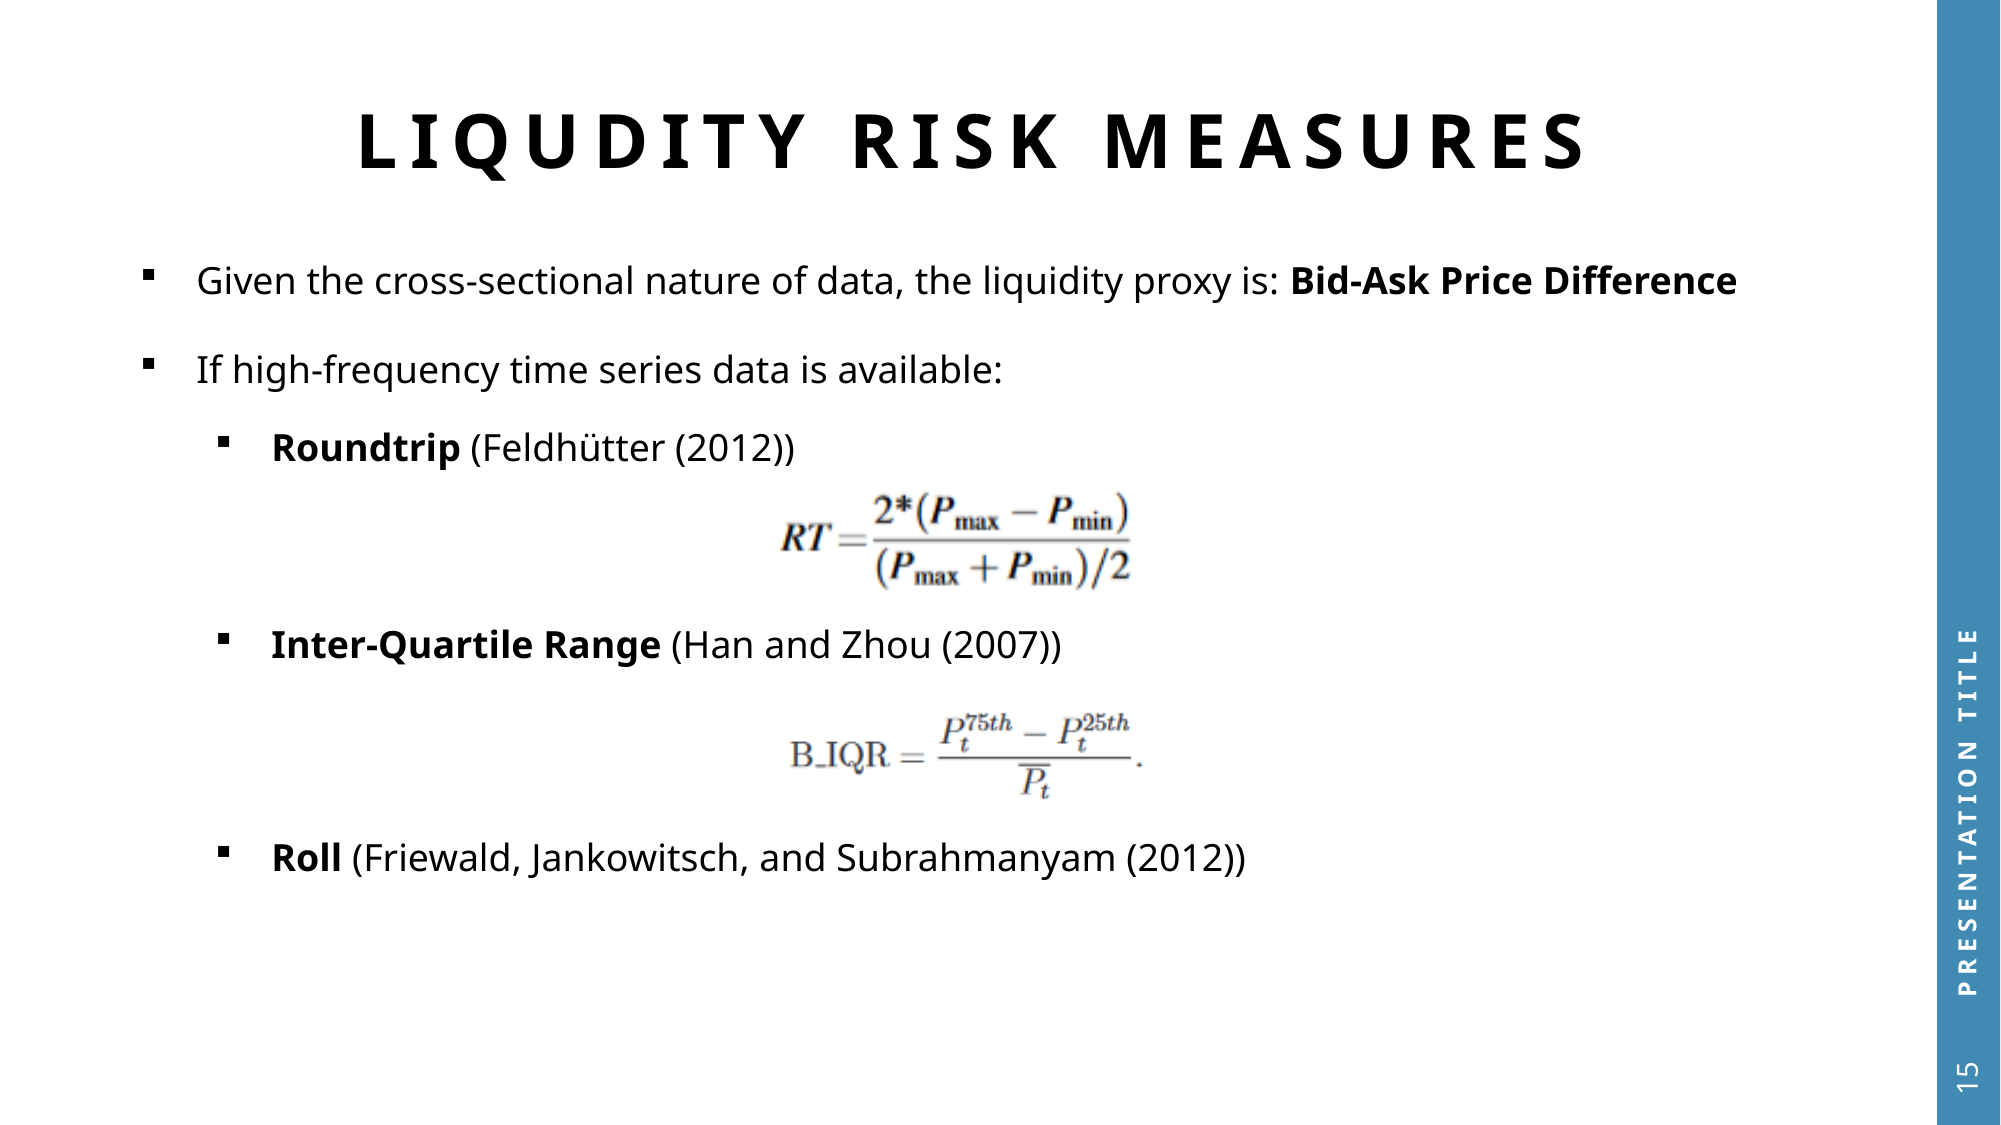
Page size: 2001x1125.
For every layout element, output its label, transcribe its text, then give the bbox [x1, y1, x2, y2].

picture [761, 466, 1178, 616]
slide_number 15 [1937, 1032, 2000, 1125]
list Given the cross-sectional nature of data, the liquidity proxy is: Bid-Ask Price Difference If high-frequency time series data is available: Roundtrip (Feldhütter (2012)) Inter-Quartile Range (Han and Zhou (2007)) Roll (Friewald, Jankowitsch, and Subrahmanyam (2012)) [140, 234, 1802, 949]
title LIQUDITY RISK MEASURES [140, 90, 1801, 198]
footer Presentation Title [1937, 0, 2000, 1032]
picture [768, 689, 1171, 816]
